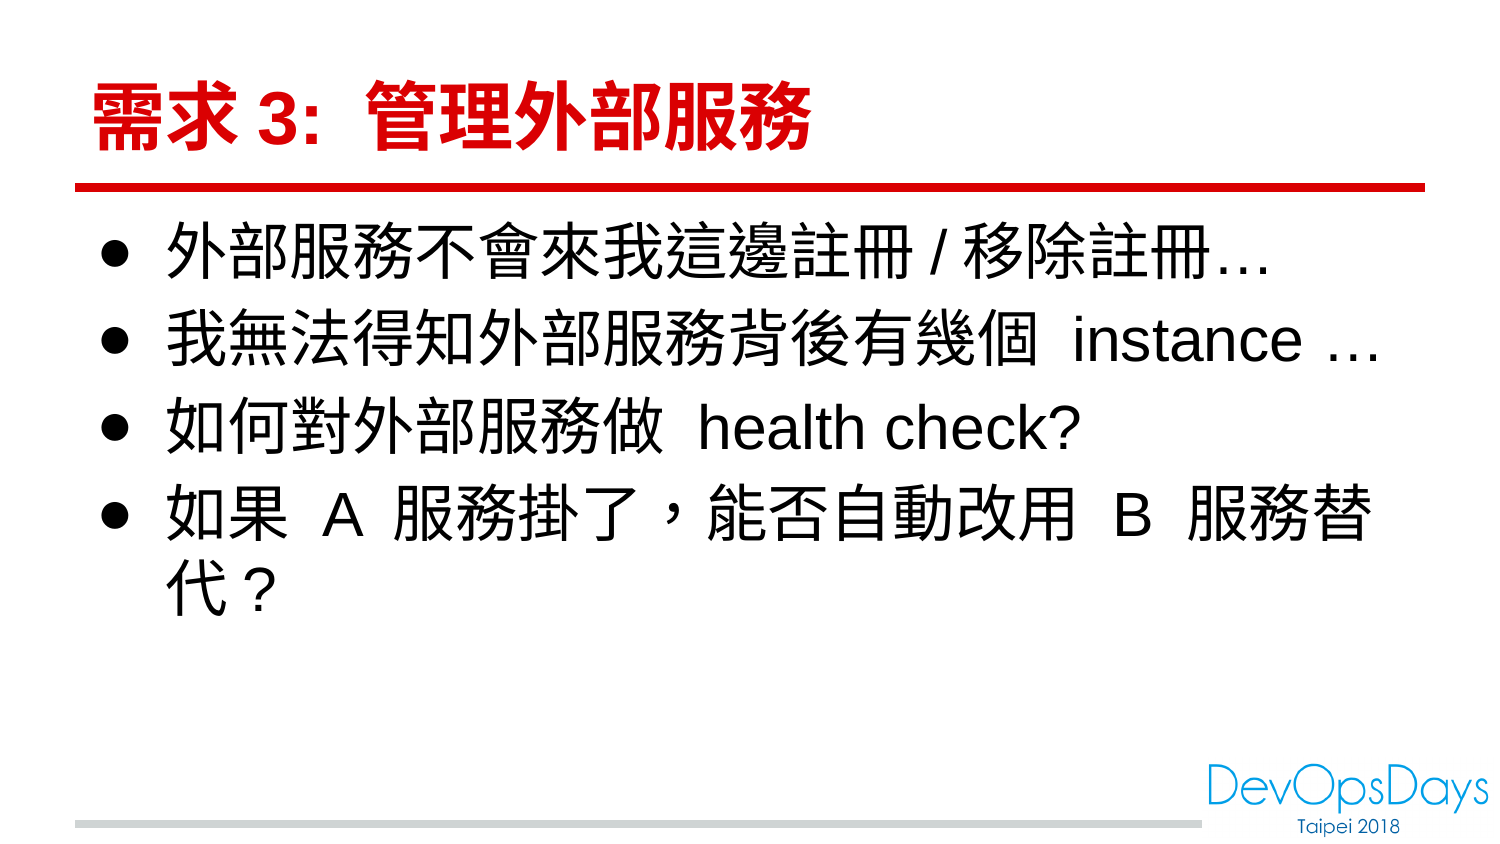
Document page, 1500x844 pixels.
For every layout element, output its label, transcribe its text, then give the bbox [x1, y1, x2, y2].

list 外部服務不會來我這邊註冊/移除註冊… 我無法得知外部服務背後有幾個 instance … 如何對外部服務做 health check? 如果 A 服務掛了，能否自動改用 B 服務替代? [75, 196, 1425, 808]
picture [1202, 757, 1494, 844]
title 需求3: 管理外部服務 [75, 33, 1425, 175]
picture [1425, 781, 1445, 802]
